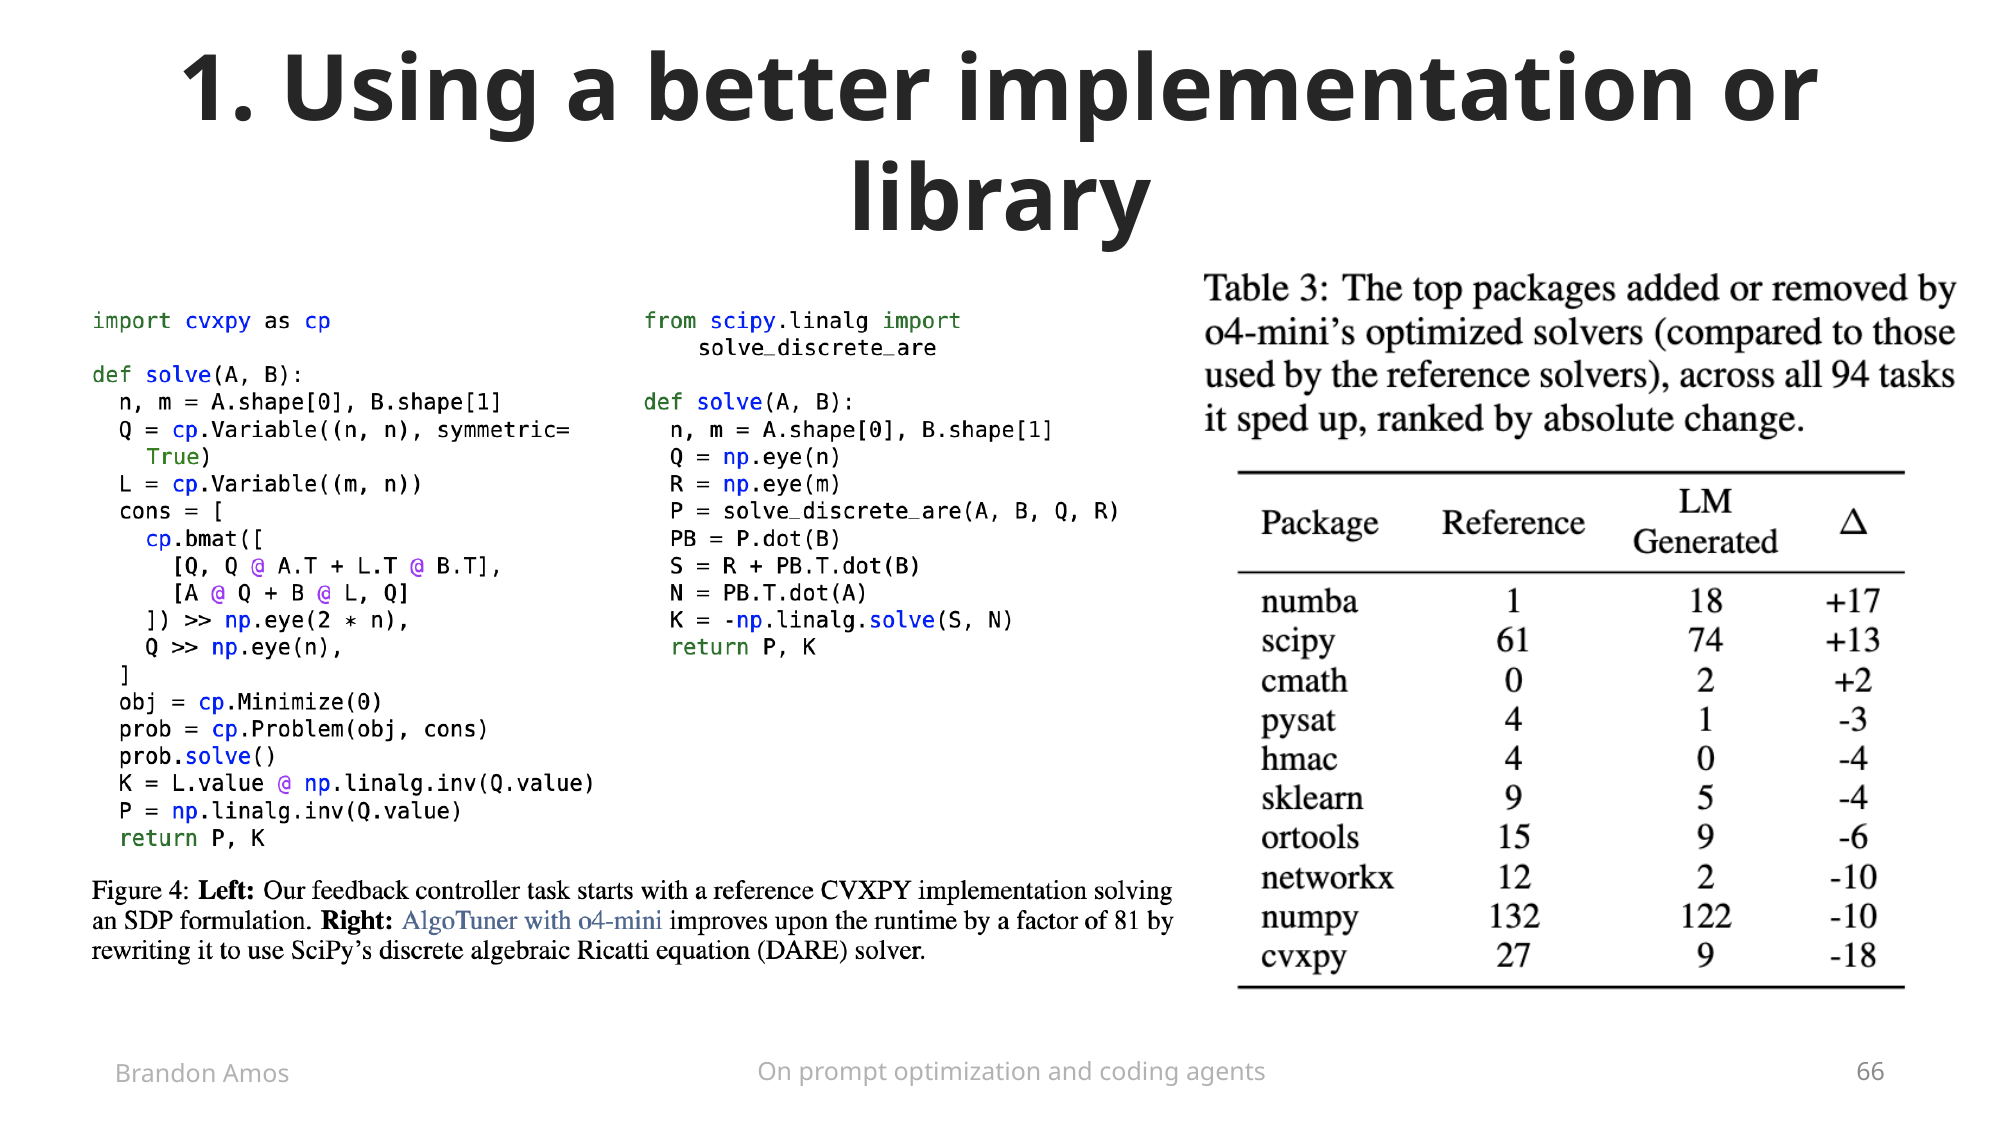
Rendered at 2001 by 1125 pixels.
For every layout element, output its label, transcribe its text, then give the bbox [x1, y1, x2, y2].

slide_number 66 [1433, 1042, 1900, 1103]
picture [1190, 245, 2000, 1019]
slide_number Brandon Amos [99, 1042, 567, 1103]
title 1. Using a better implementation or library [99, 45, 1900, 233]
footer On prompt optimization and coding agents [590, 1042, 1433, 1103]
picture [84, 300, 1189, 969]
